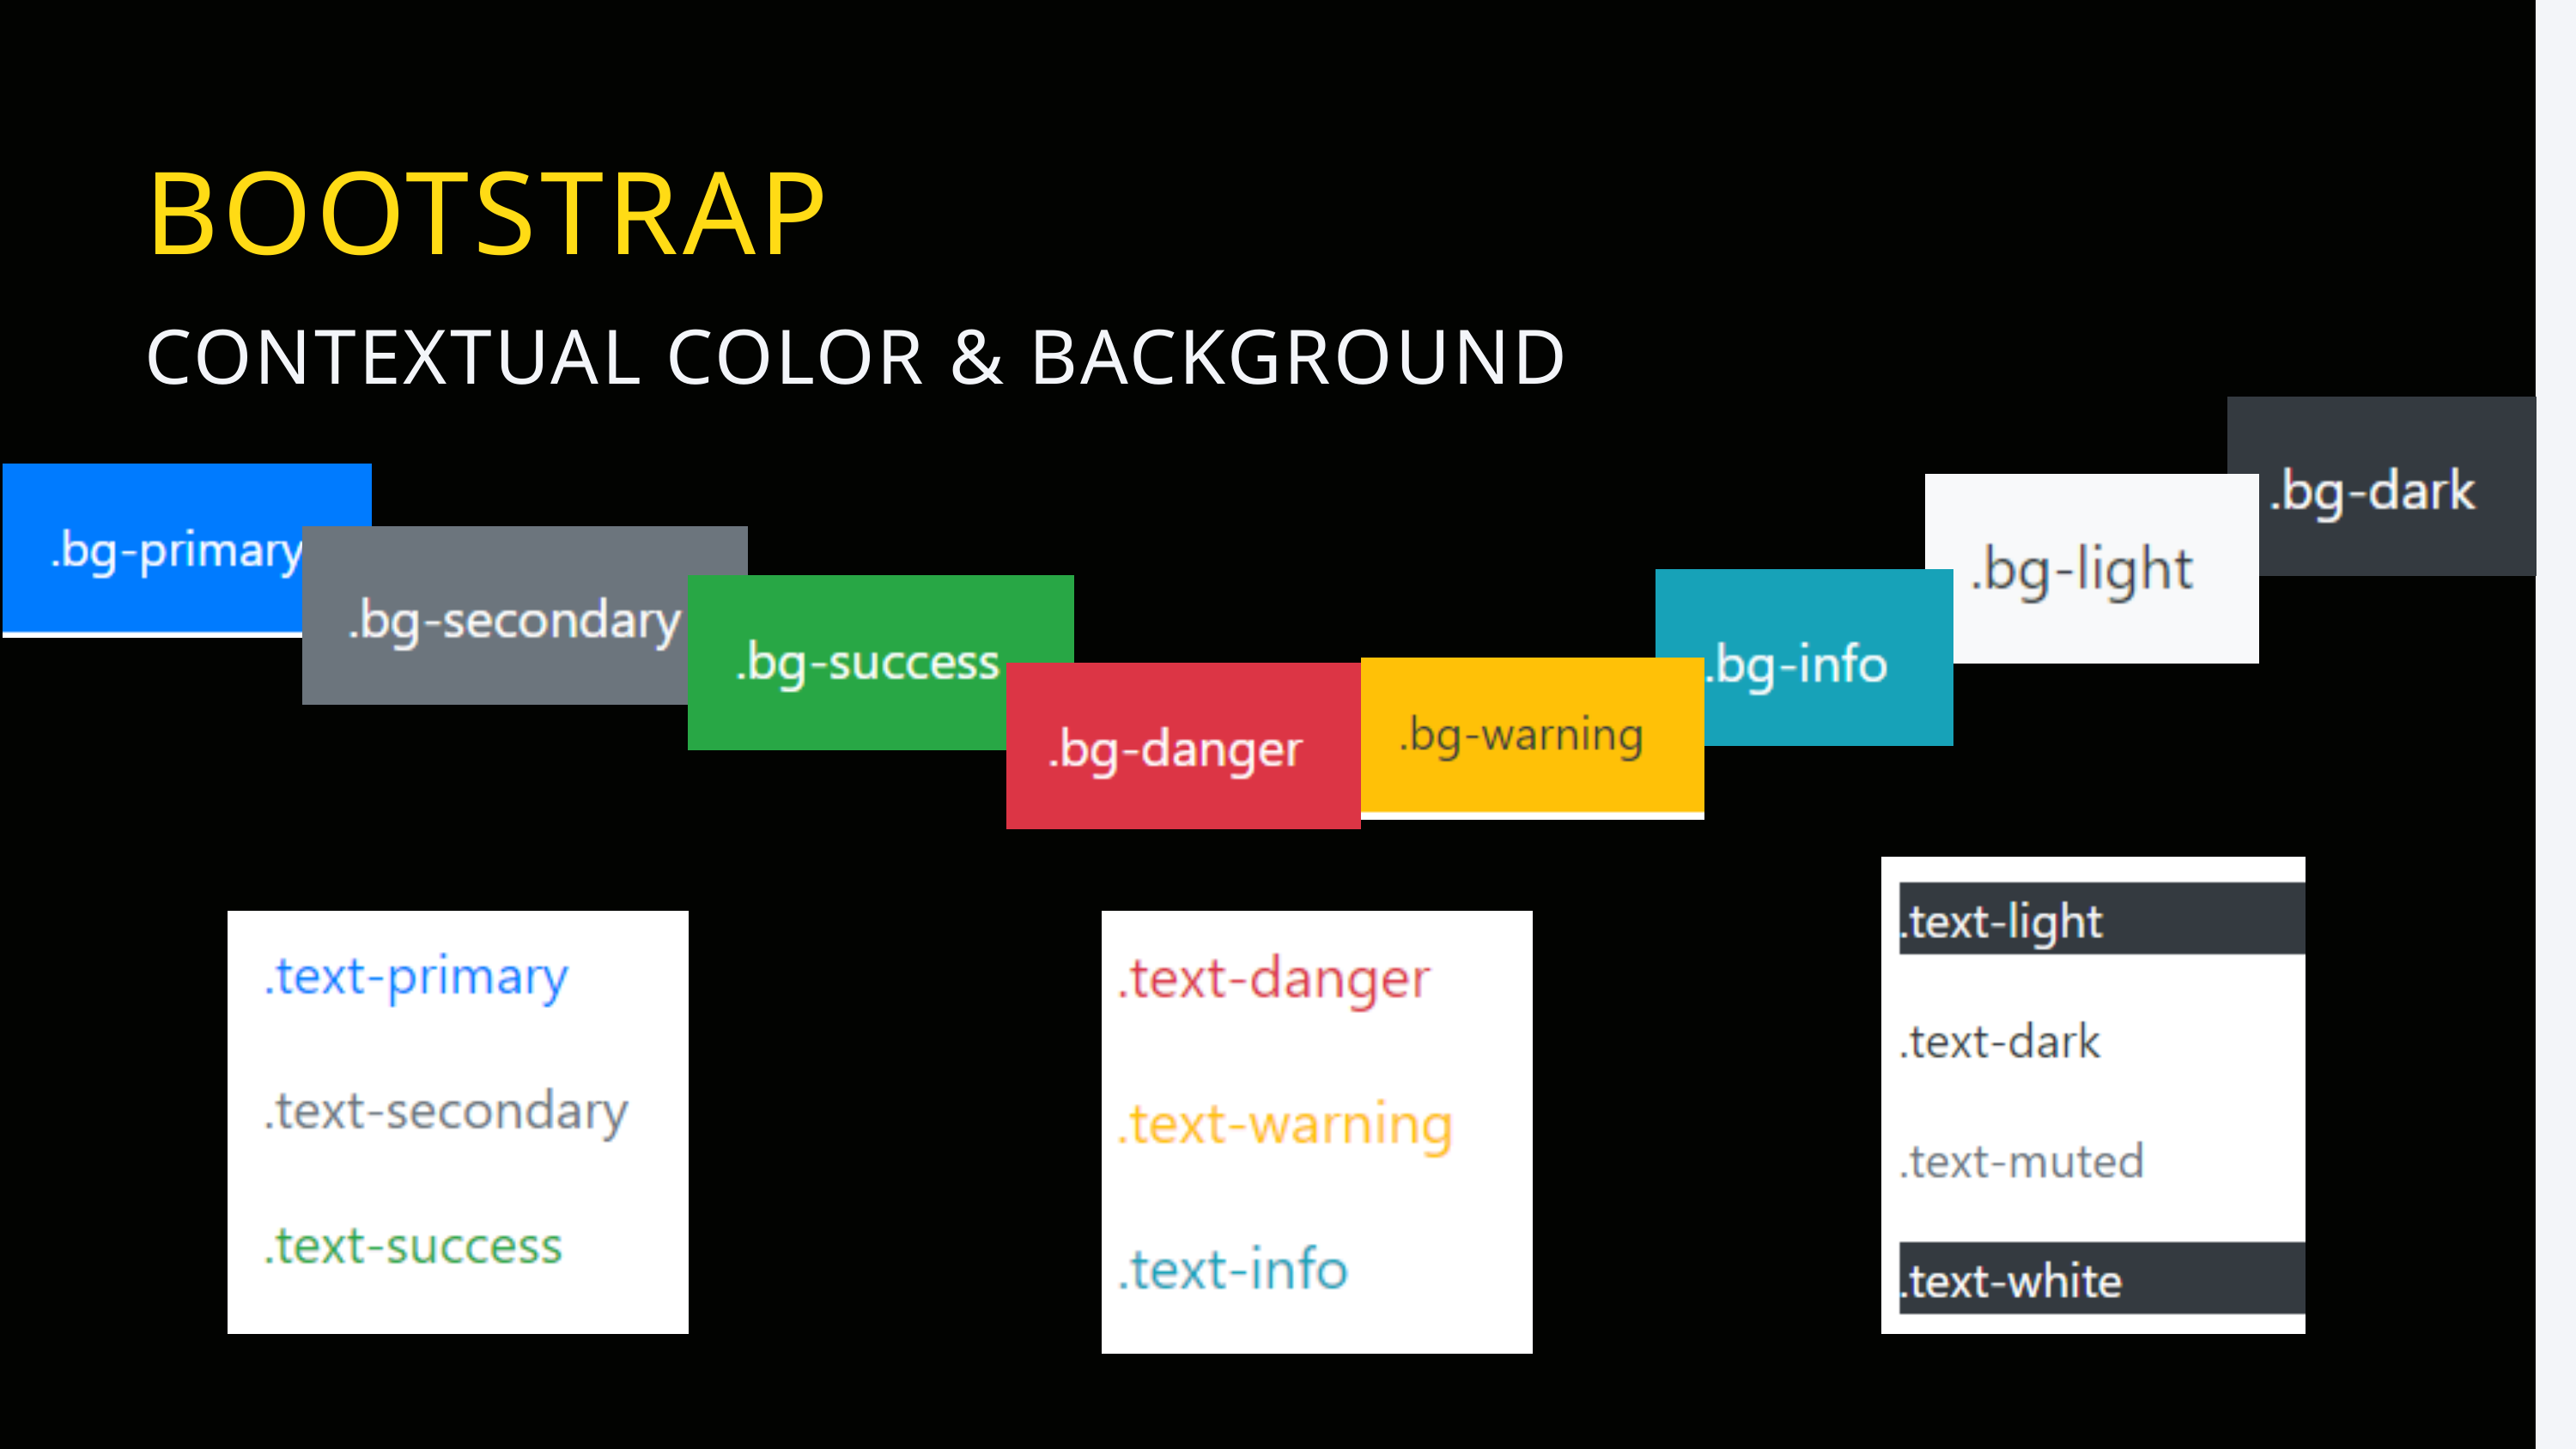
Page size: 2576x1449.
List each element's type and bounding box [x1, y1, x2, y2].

picture [227, 911, 689, 1334]
picture [1881, 857, 2306, 1334]
picture [3, 396, 2537, 829]
text_box [144, 144, 2223, 397]
text_box [2536, 0, 2576, 1449]
picture [1101, 911, 1534, 1354]
